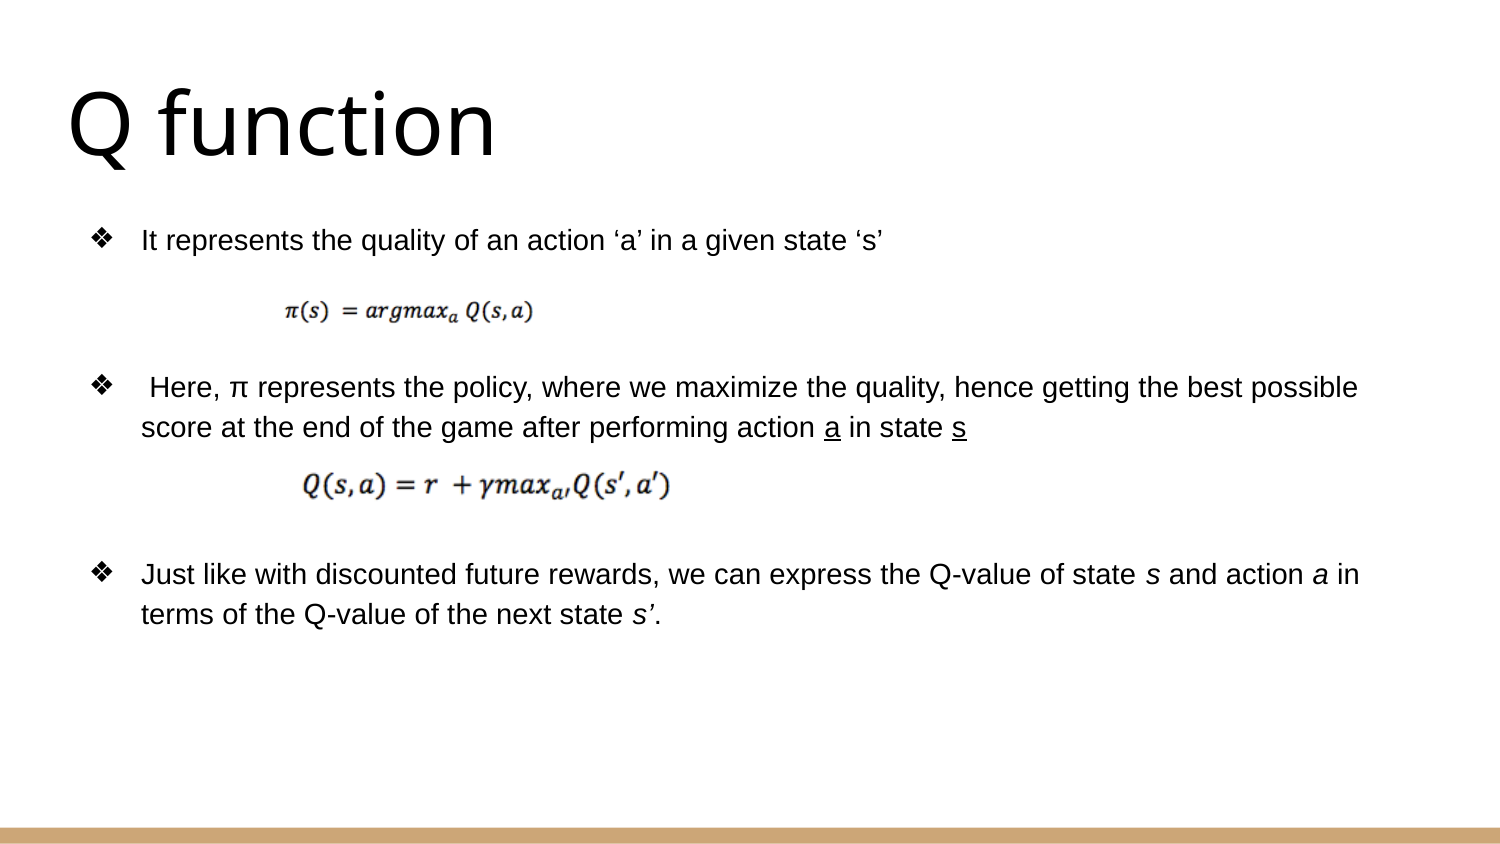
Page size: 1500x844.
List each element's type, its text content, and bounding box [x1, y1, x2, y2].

title Q function [51, 51, 1449, 189]
list It represents the quality of an action ‘a’ in a given state ‘s’ Here, π represents the policy, where we maximize the quality, hence getting the best possible score at the end of the game after performing action a in state s Just like with discounted future rewards, we can express the Q-value of state s and action a in terms of the Q-value of the next state s’. [51, 200, 1449, 752]
picture [274, 469, 693, 513]
picture [255, 288, 547, 332]
